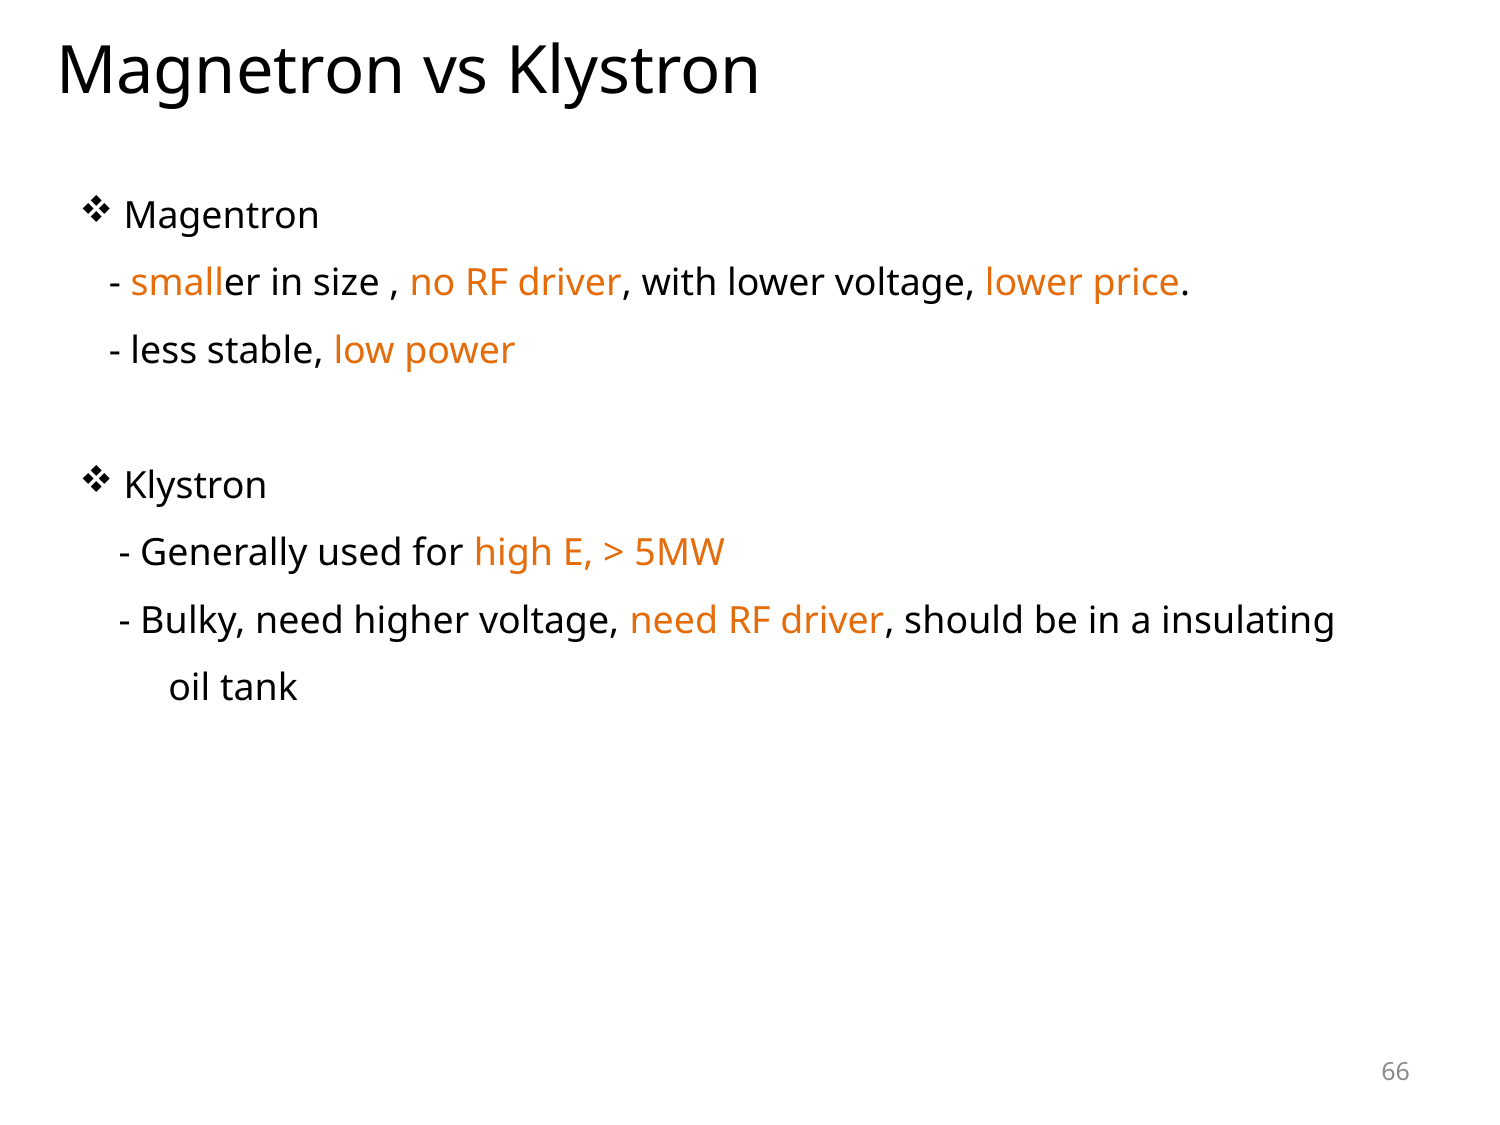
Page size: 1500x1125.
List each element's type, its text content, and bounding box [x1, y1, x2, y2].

text_box Magentron - smaller in size , no RF driver, with lower voltage, lower price. - less stable, low power Klystron - Generally used for high E, > 5MW - Bulky, need higher voltage, need RF driver, should be in a insulating oil tank [64, 160, 1403, 716]
text_box Magnetron vs Klystron [41, 19, 1258, 114]
slide_number 66 [1074, 1042, 1425, 1103]
